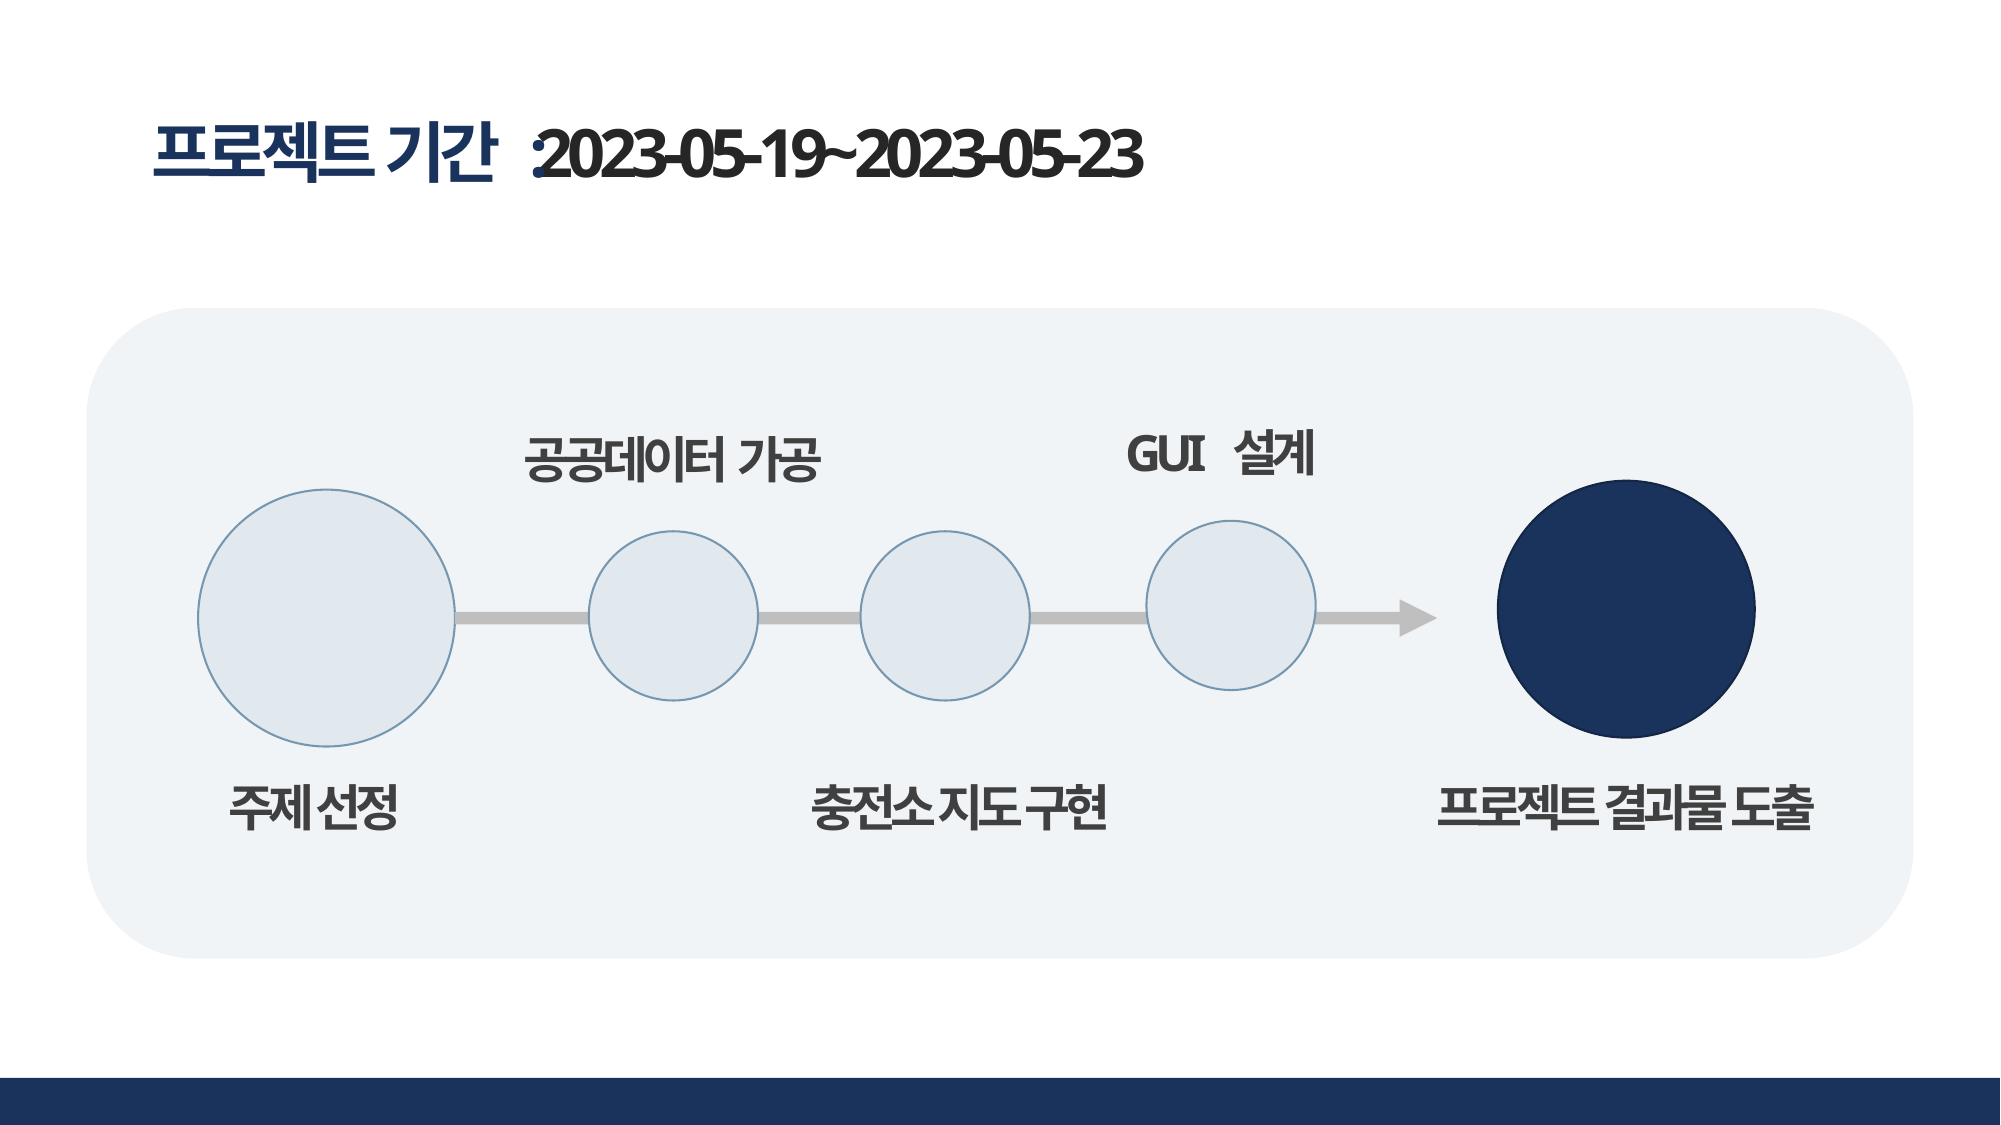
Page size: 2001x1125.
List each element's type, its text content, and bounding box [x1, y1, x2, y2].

text_box [0, 1077, 2000, 1125]
text_box 공공데이터 가공 [508, 421, 839, 497]
text_box 프로젝트 기간 : [136, 103, 564, 199]
text_box [587, 530, 760, 618]
text_box 프로젝트 결과물 도출 [1421, 768, 1831, 844]
text_box [197, 488, 456, 748]
text_box [1496, 479, 1756, 739]
text_box [1145, 519, 1317, 618]
text_box [859, 619, 1031, 702]
text_box 주제 선정 [213, 768, 417, 844]
text_box [85, 306, 1915, 960]
text_box [587, 619, 759, 702]
text_box [859, 530, 1031, 618]
text_box GUI 설계 [1110, 414, 1333, 490]
text_box [1146, 619, 1316, 692]
text_box 2023-05-19~2023-05-23 [564, 103, 1162, 199]
text_box 충전소 지도 구현 [795, 768, 1126, 844]
